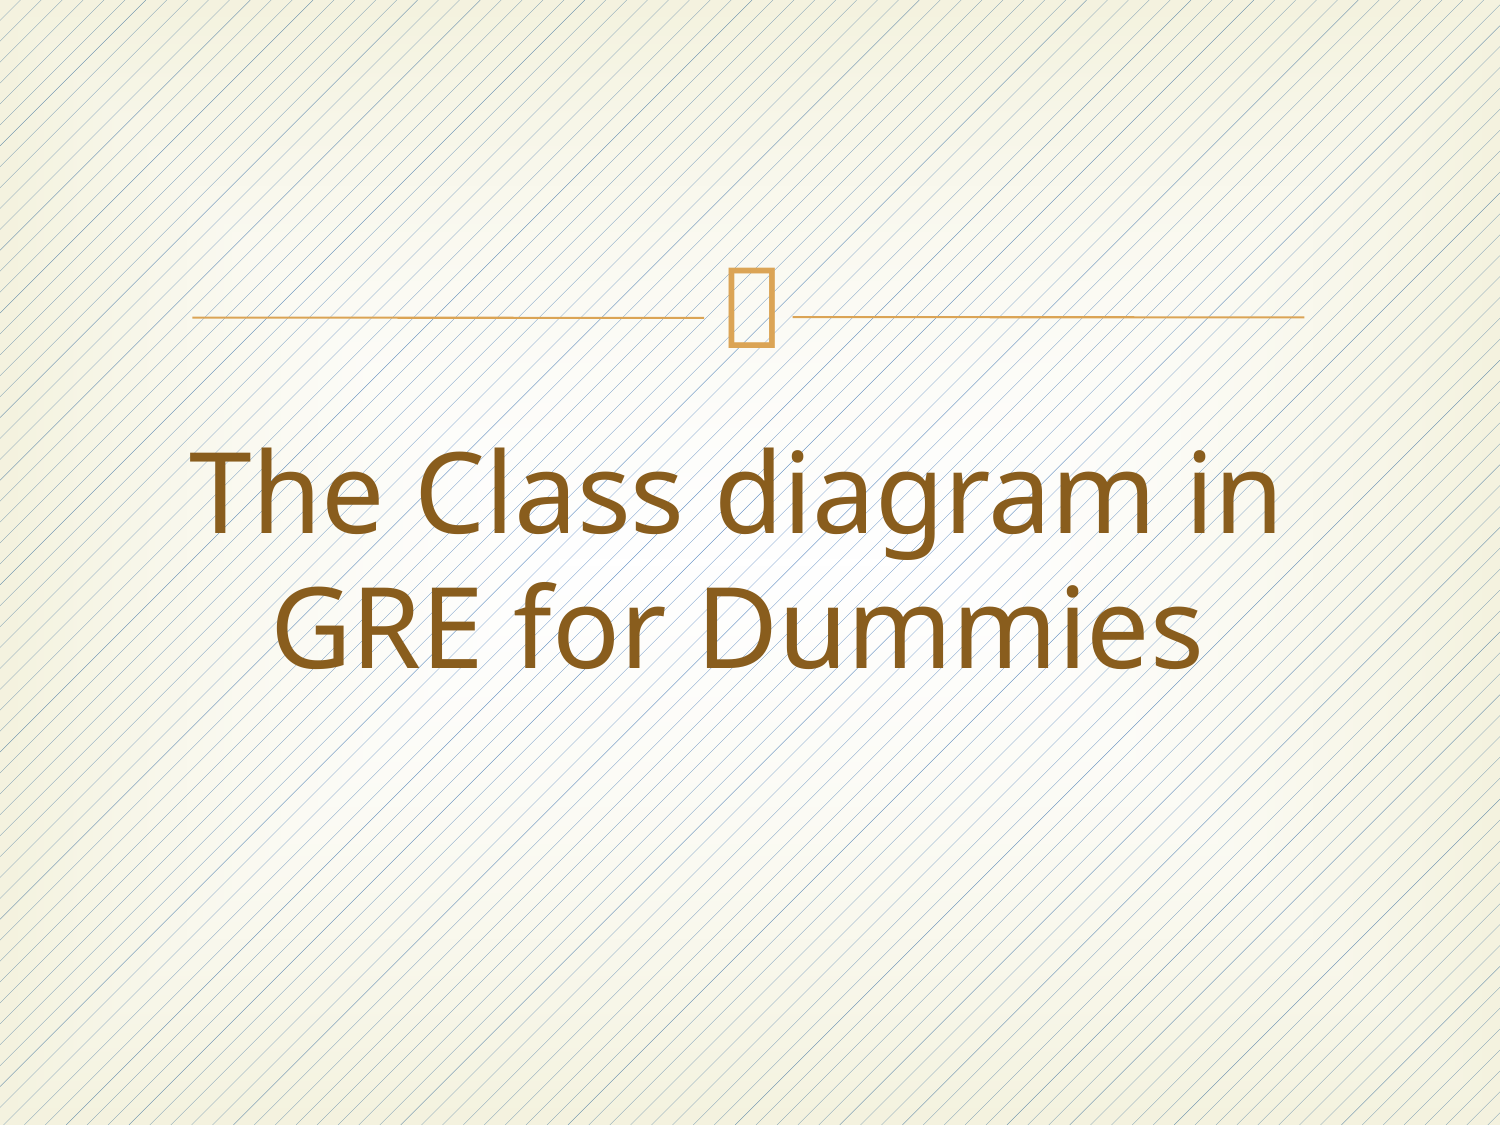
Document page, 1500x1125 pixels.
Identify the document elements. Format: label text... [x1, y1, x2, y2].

title The Class diagram in GRE for Dummies [75, 425, 1400, 688]
